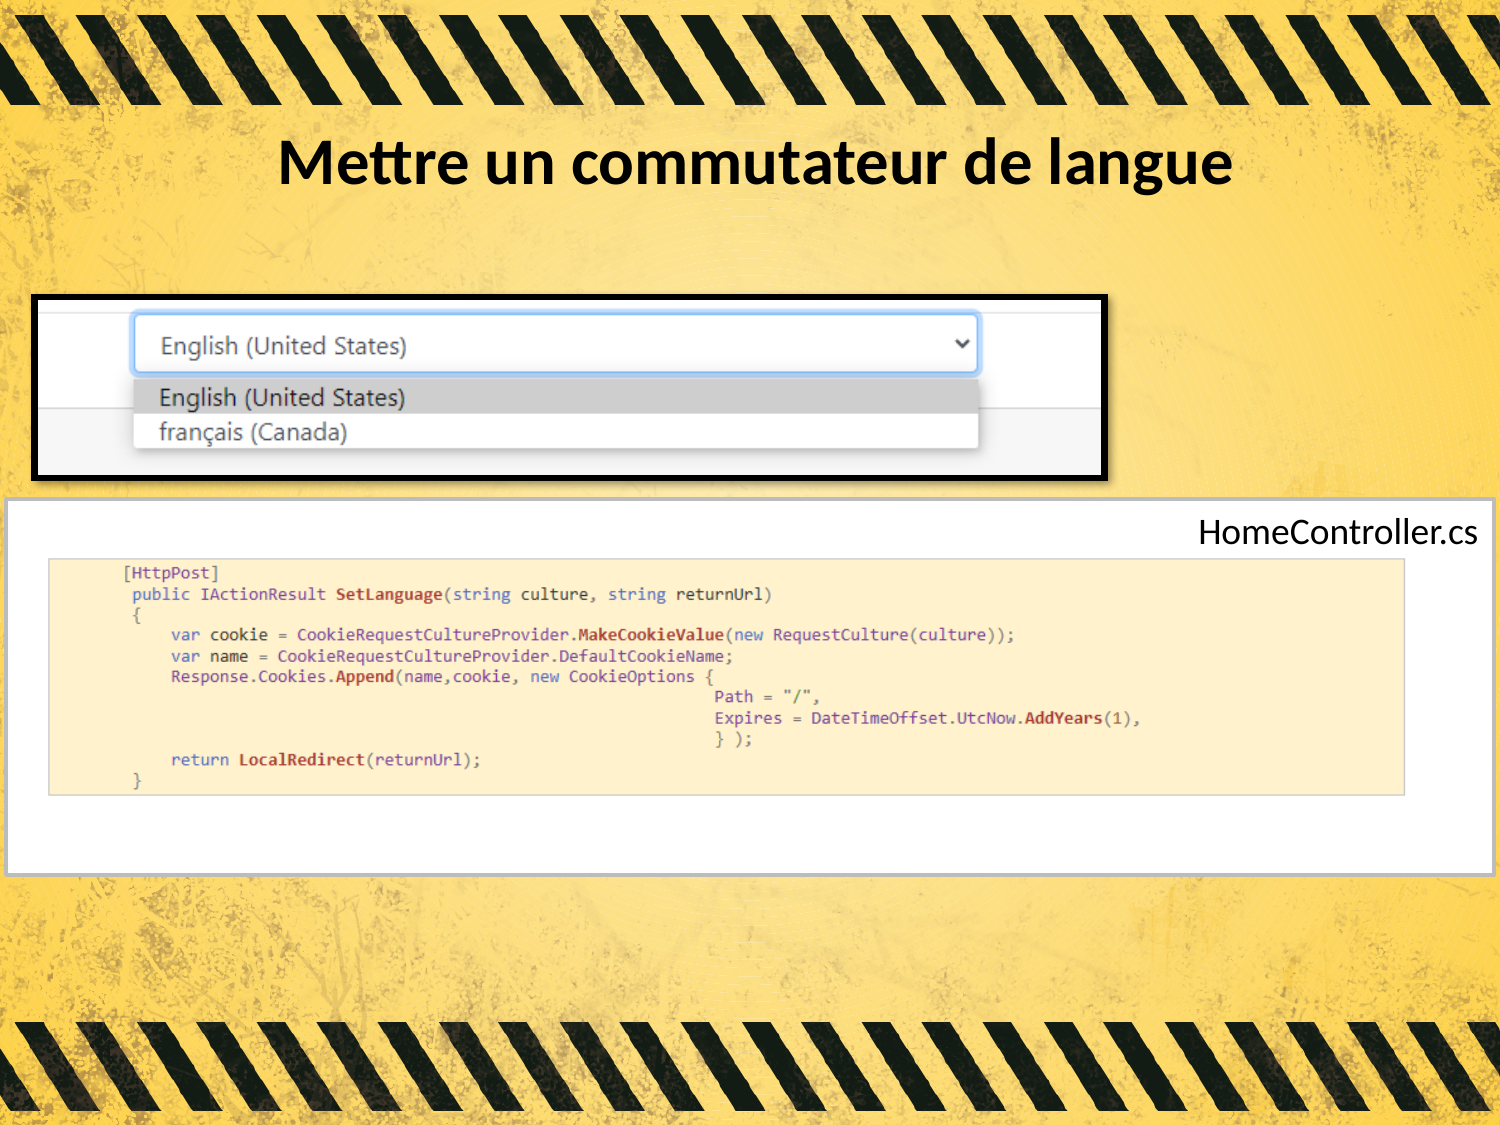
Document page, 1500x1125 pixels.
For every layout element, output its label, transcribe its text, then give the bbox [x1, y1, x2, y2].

picture [0, 0, 1500, 1125]
text_box HomeController.cs [4, 497, 1496, 877]
title Mettre un commutateur de langue [12, 37, 1500, 279]
